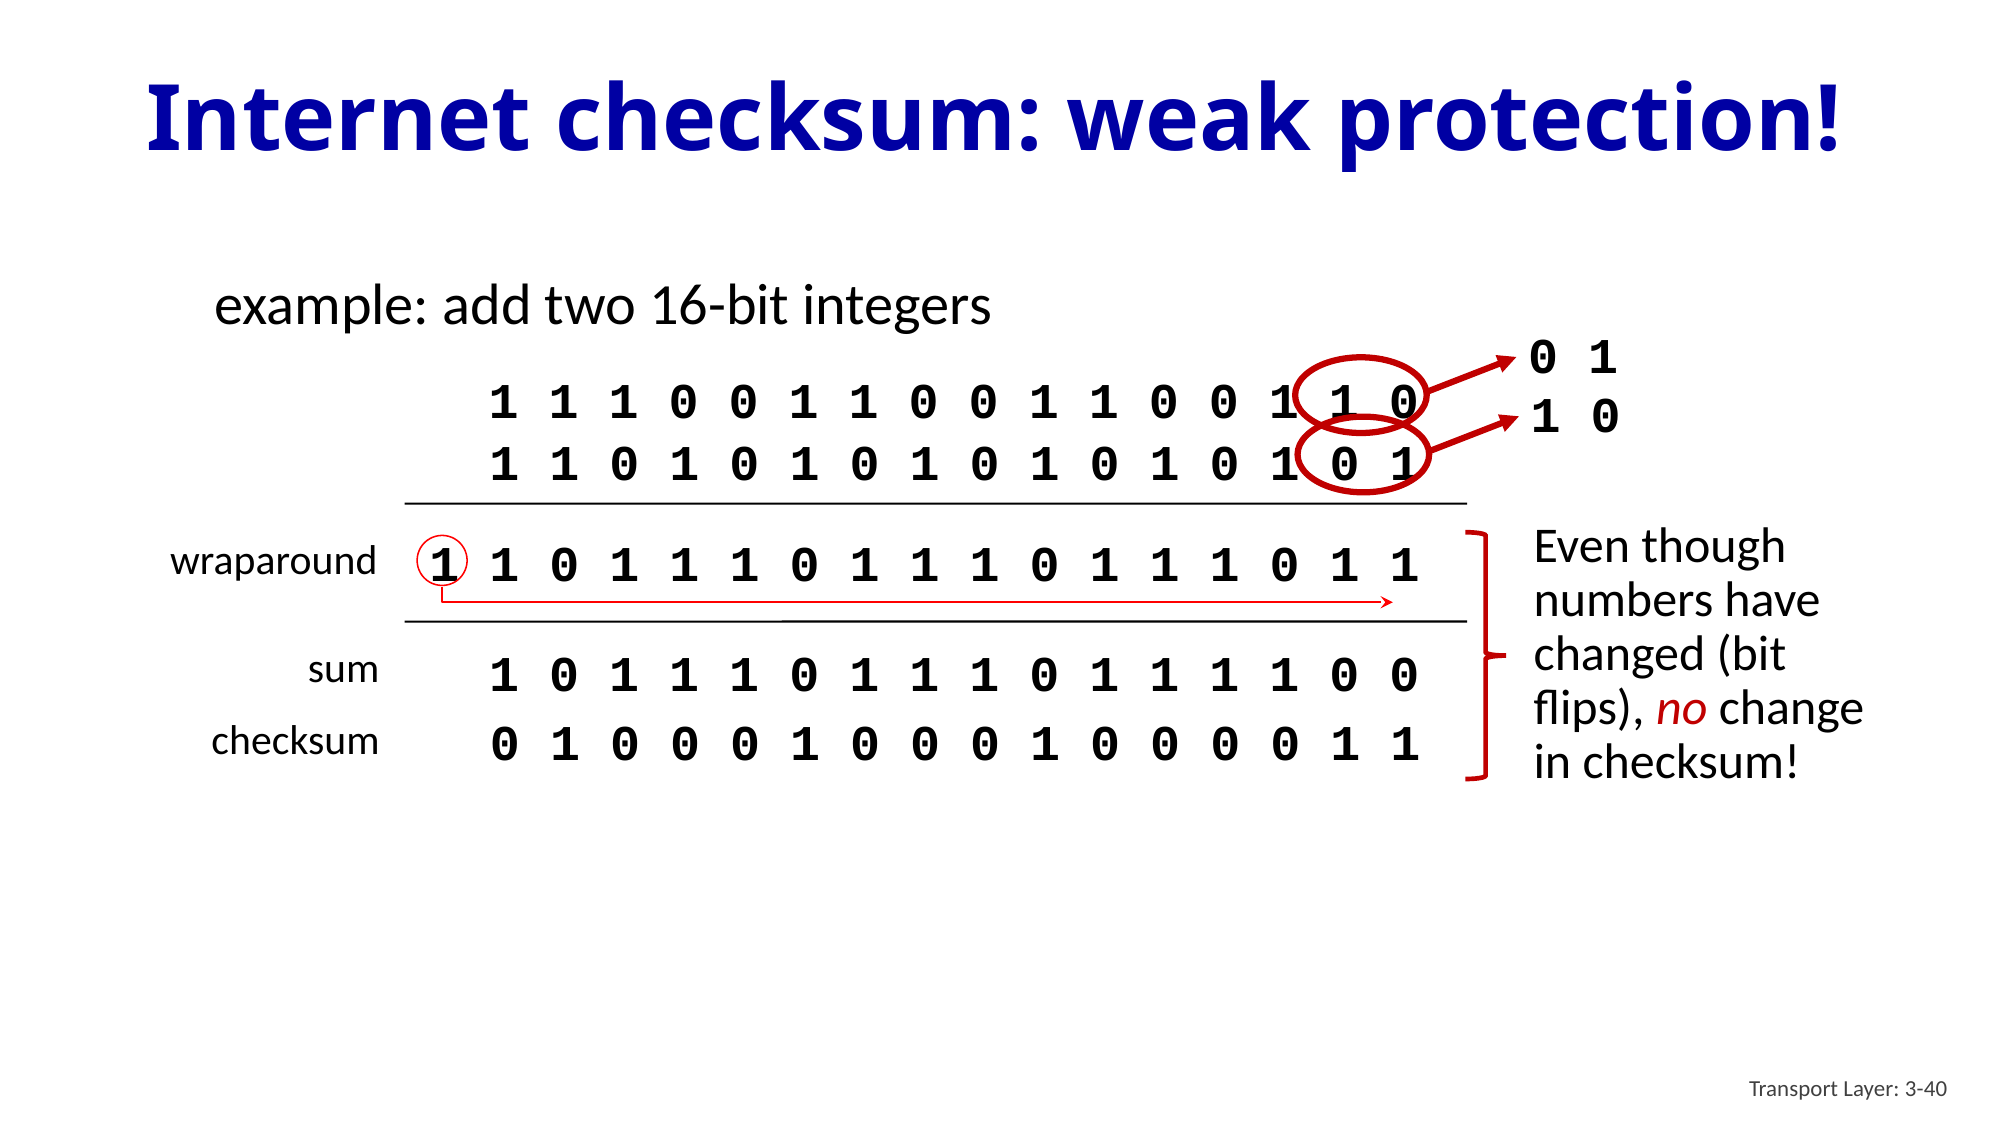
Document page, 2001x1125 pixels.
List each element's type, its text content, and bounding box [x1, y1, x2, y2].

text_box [1297, 375, 1667, 493]
text_box checksum [196, 710, 395, 771]
title Internet checksum: weak protection! [131, 47, 1952, 195]
text_box example: add two 16-bit integers [199, 238, 1475, 525]
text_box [1295, 316, 1665, 434]
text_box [1465, 512, 1914, 800]
text_box 1 1 1 0 0 1 1 0 0 1 1 0 0 1 1 0 [473, 361, 1295, 437]
text_box 0 1 0 0 0 1 0 0 0 1 0 0 0 0 1 1 [415, 710, 1435, 779]
slide_number Transport Layer: 3-40 [1512, 1056, 1963, 1117]
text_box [154, 525, 1465, 710]
text_box 1 1 0 1 0 1 0 1 0 1 0 1 0 1 0 1 [474, 423, 1435, 499]
